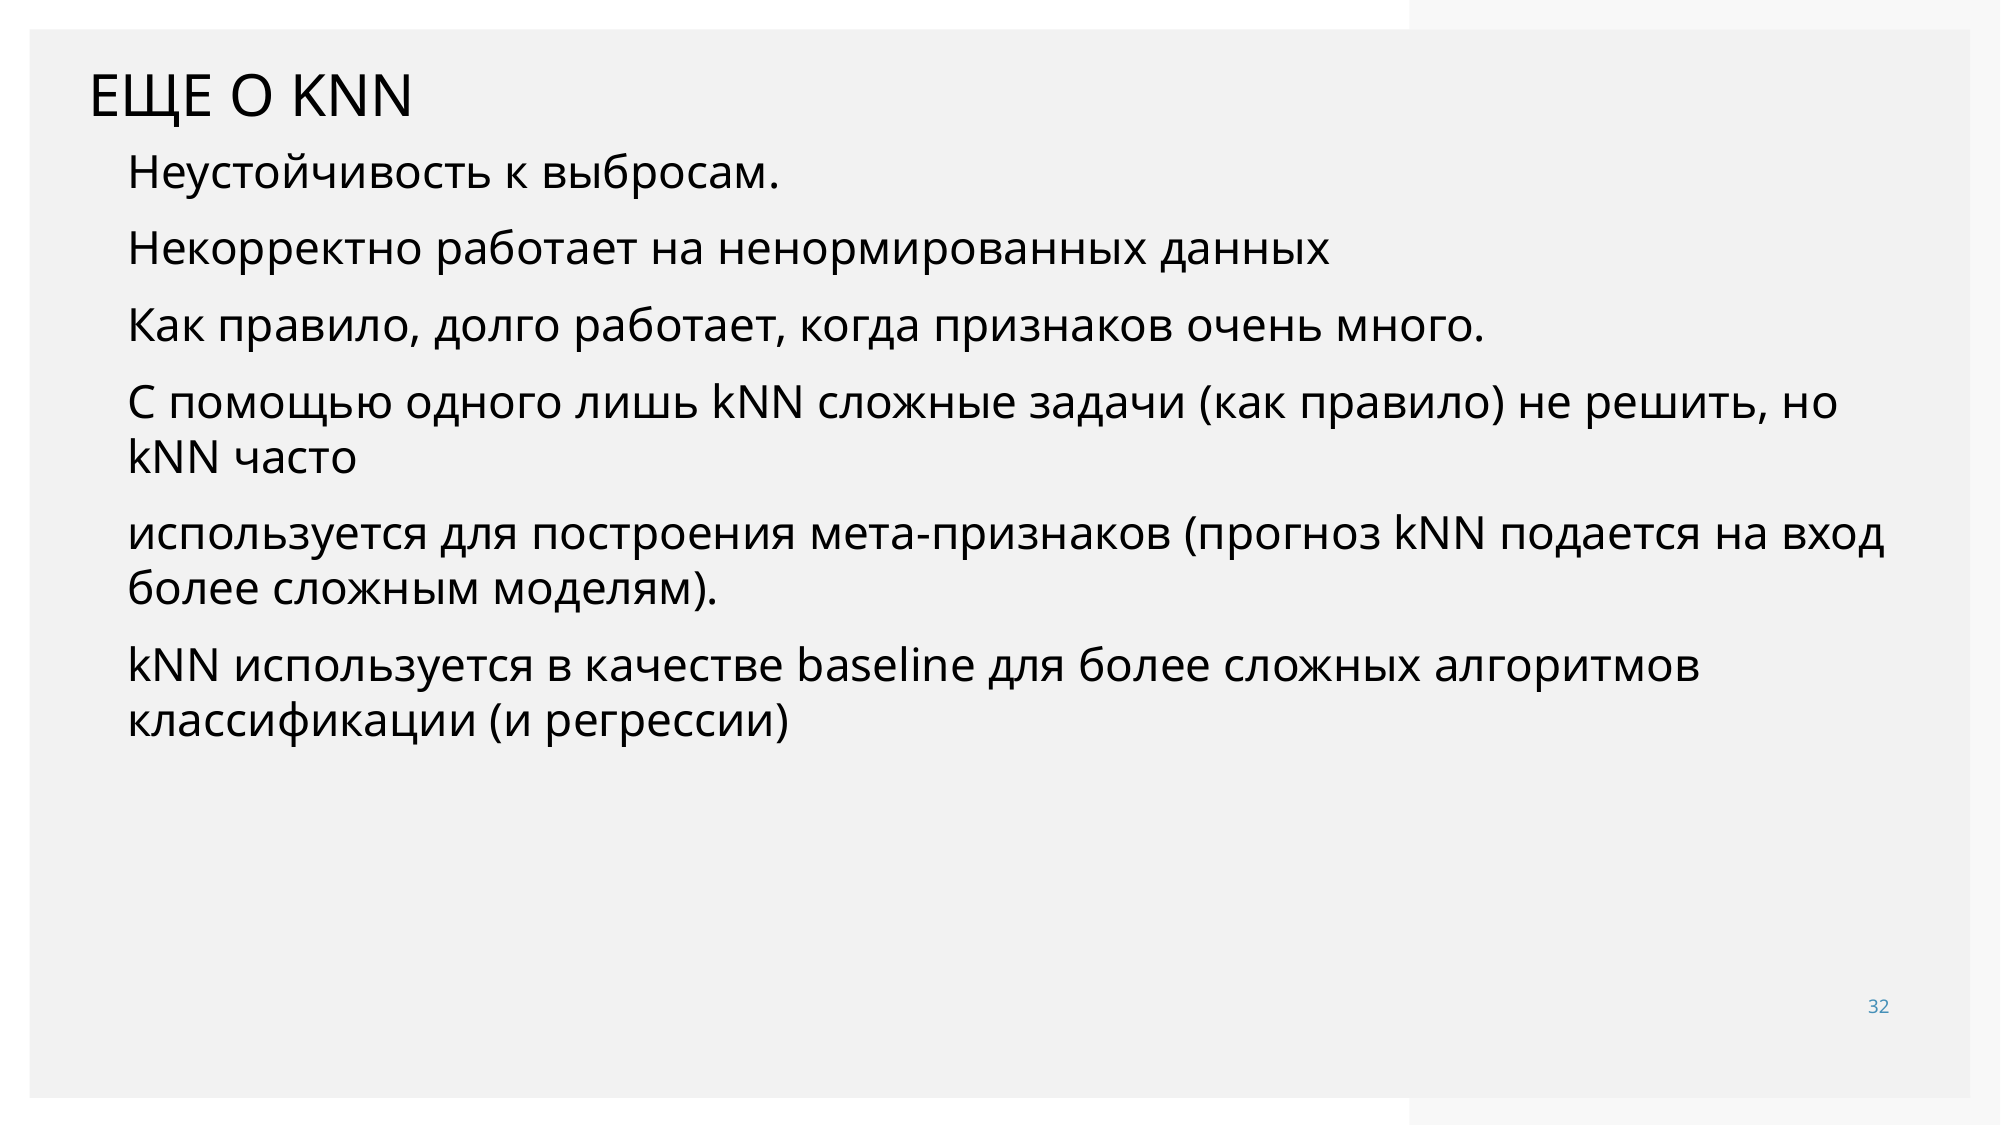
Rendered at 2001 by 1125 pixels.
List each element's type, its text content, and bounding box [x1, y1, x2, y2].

title Еще о kNN [73, 40, 1883, 136]
list Неустойчивость к выбросам. Некорректно работает на ненормированных данных Как правило, долго работает, когда признаков очень много. С помощью одного лишь kNN сложные задачи (как правило) не решить, но kNN часто используется для построения мета-признаков (прогноз kNN подается на вход более сложным моделям). kNN используется в качестве baseline для более сложных алгоритмов классификации (и регрессии) [112, 230, 1944, 1041]
slide_number 32 [1732, 977, 1905, 1037]
